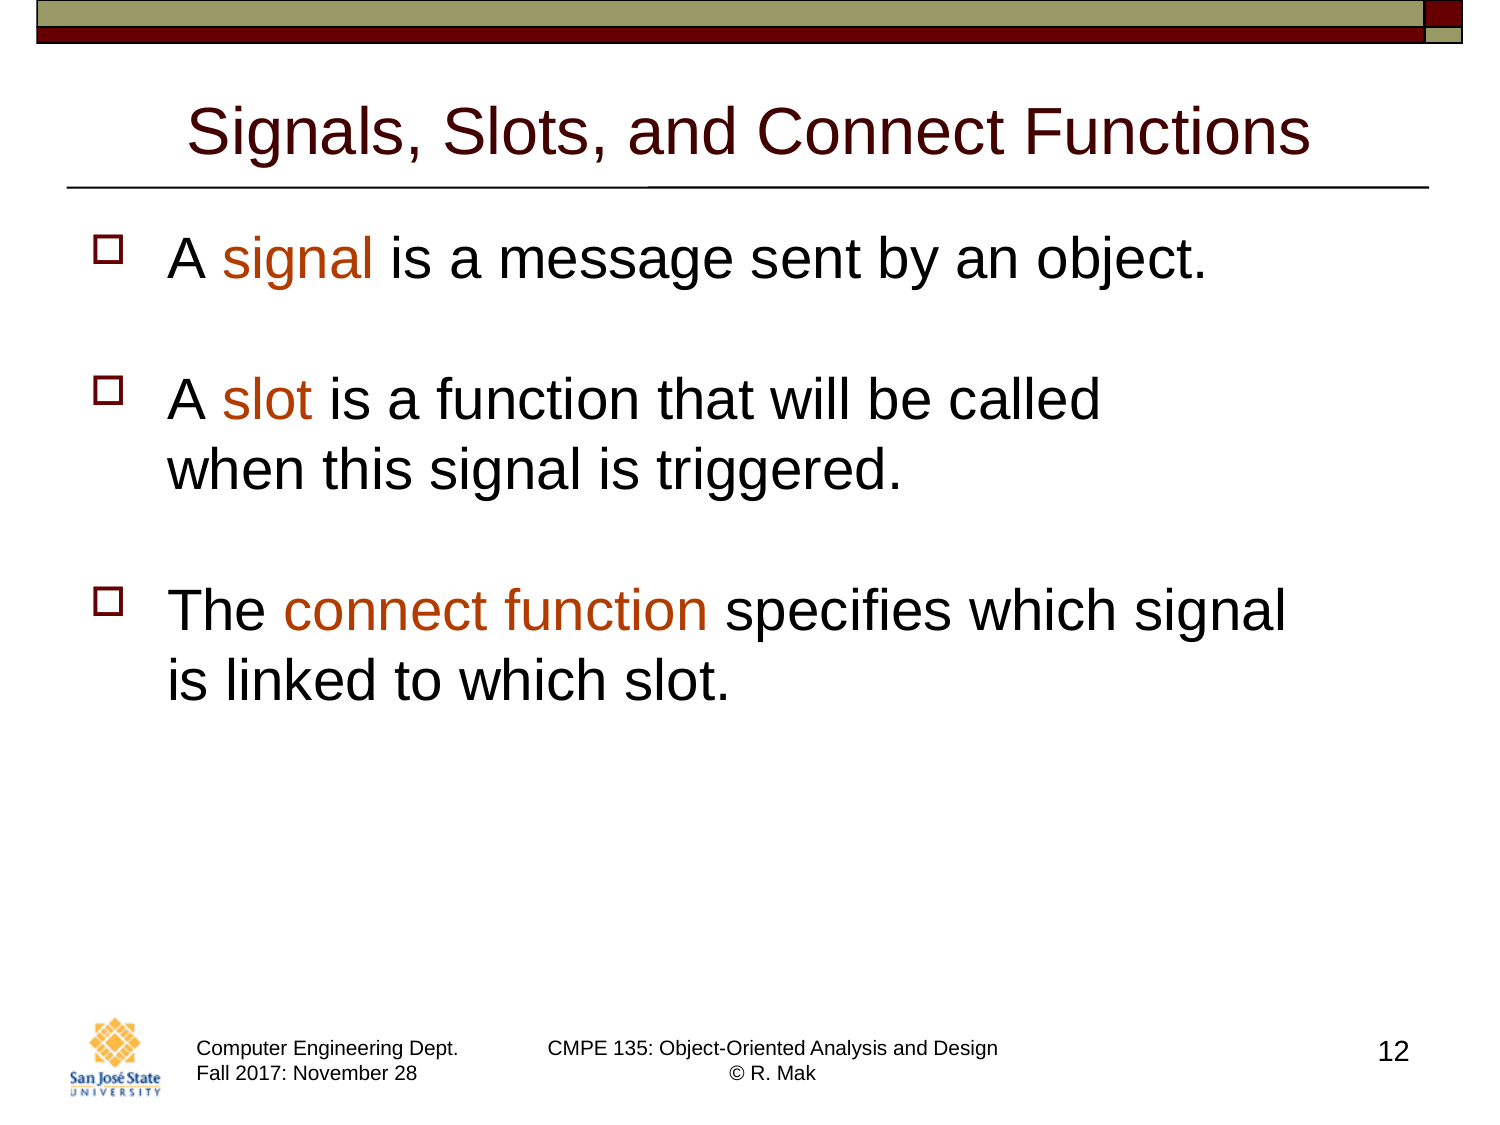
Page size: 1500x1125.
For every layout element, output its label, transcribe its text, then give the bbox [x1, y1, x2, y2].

picture [60, 1012, 166, 1112]
list A signal is a message sent by an object. A slot is a function that will be called when this signal is triggered. The connect function specifies which signal is linked to which slot. [75, 212, 1425, 1006]
slide_number 12 [1335, 1025, 1425, 1100]
title Signals, Slots, and Connect Functions [75, 67, 1425, 175]
